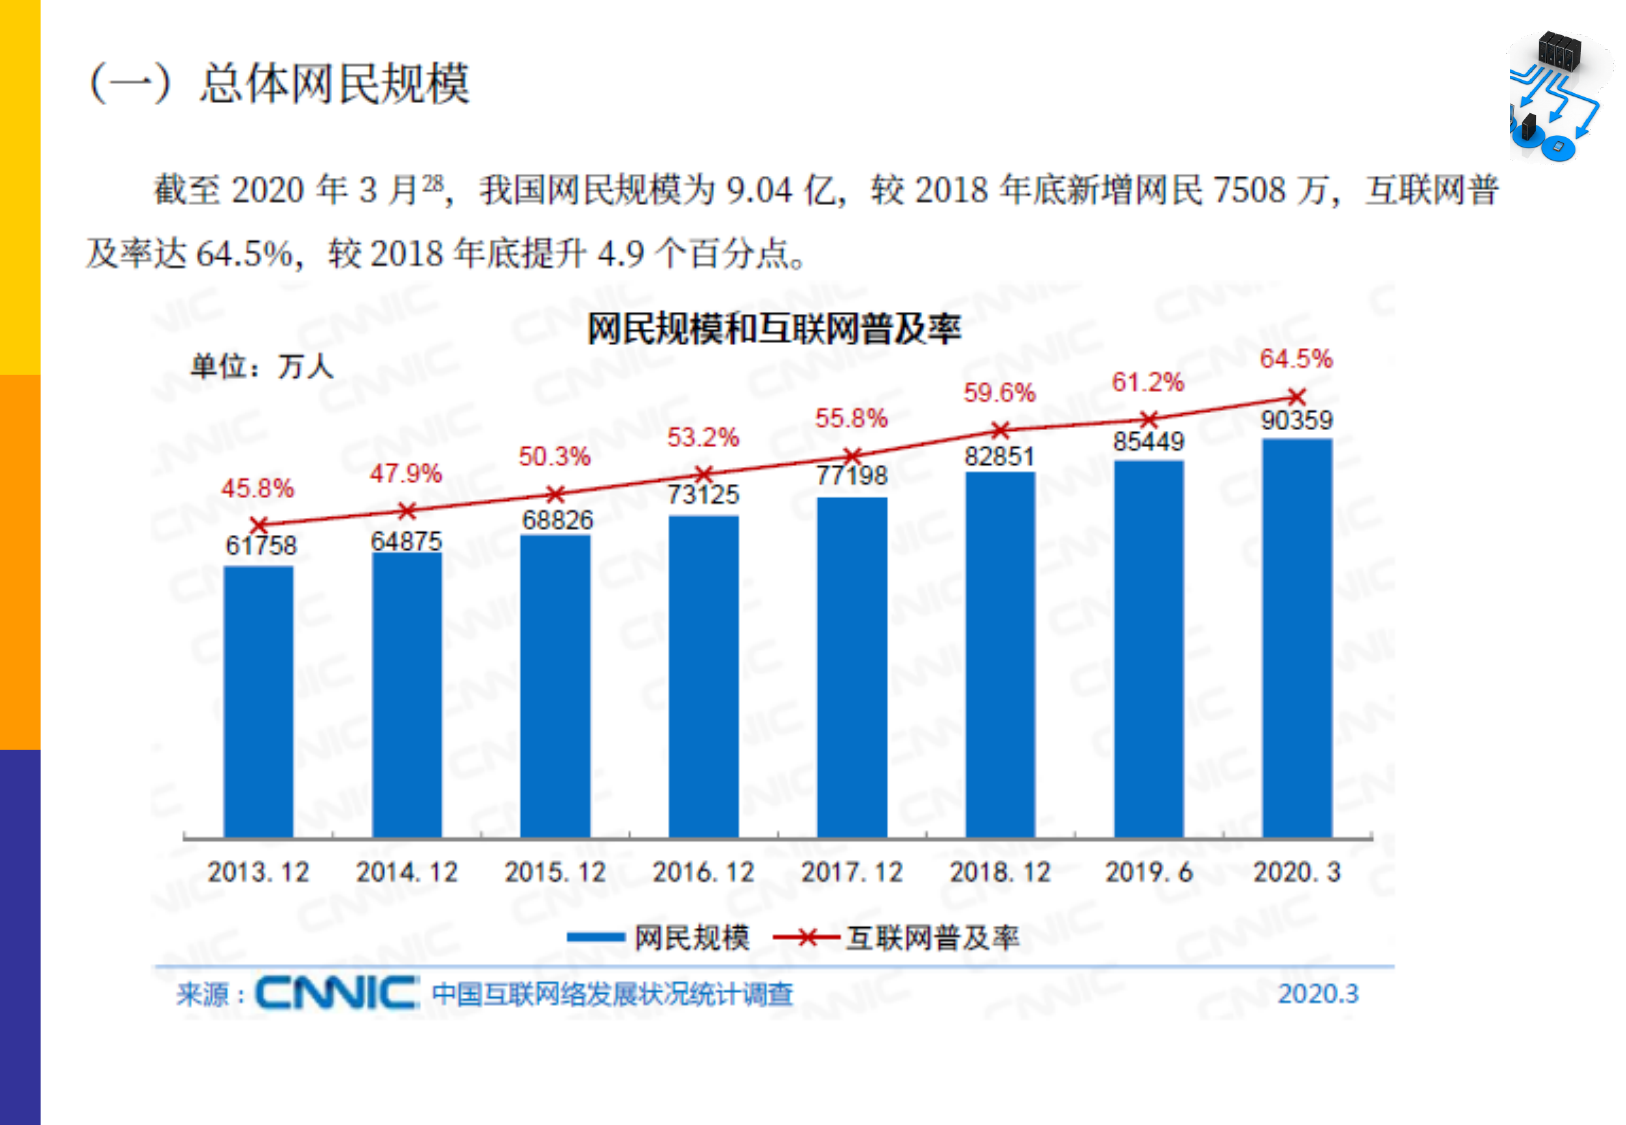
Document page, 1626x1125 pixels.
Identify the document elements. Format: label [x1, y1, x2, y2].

picture [56, 30, 1616, 1029]
